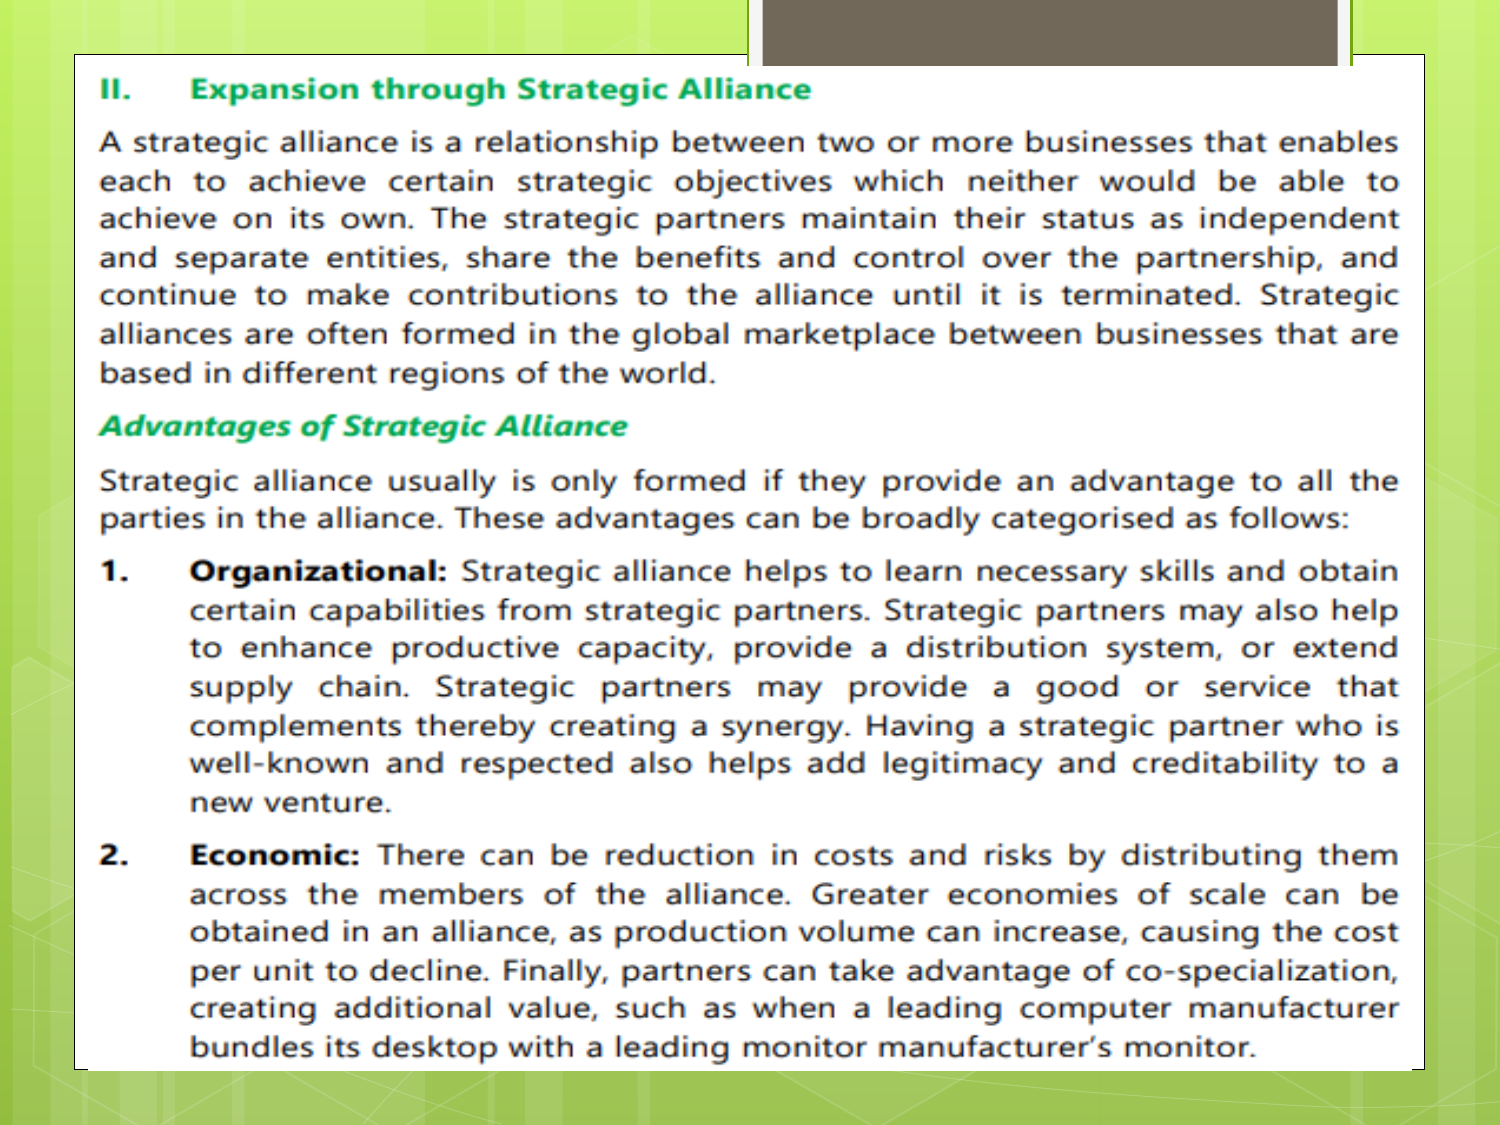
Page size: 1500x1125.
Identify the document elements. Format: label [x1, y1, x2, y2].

picture [88, 66, 1412, 1071]
